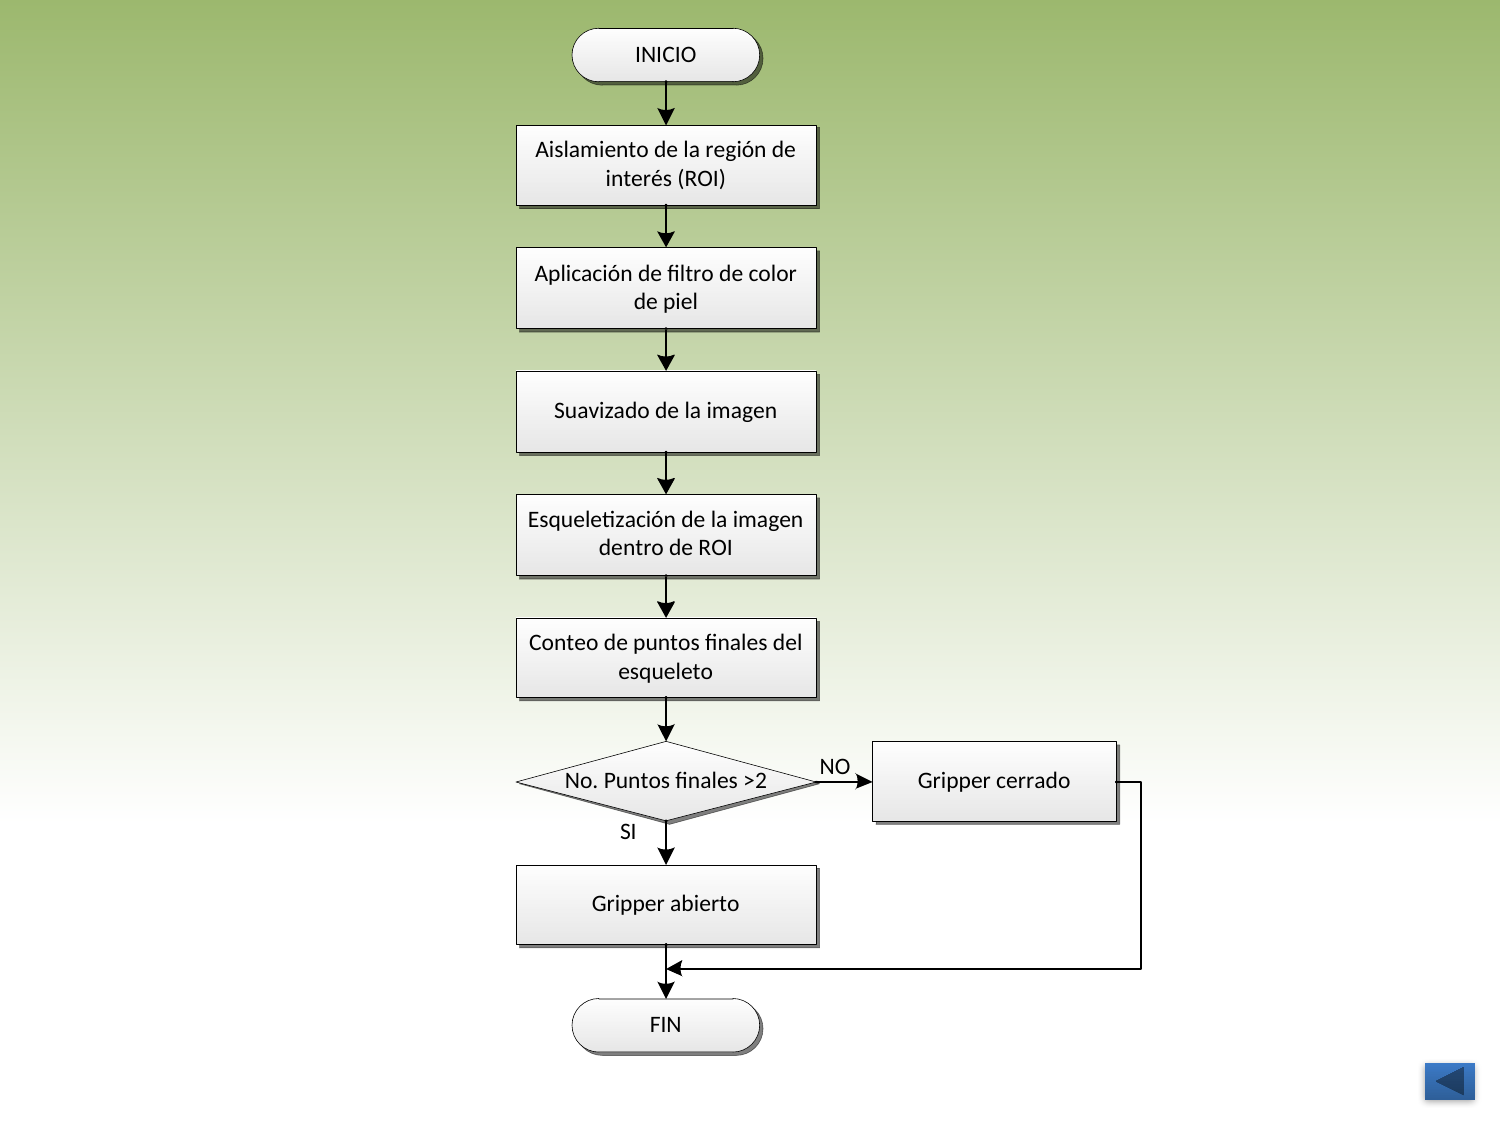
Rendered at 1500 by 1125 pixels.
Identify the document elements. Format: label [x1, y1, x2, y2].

text_box [1425, 1062, 1476, 1101]
text_box [512, 24, 1188, 1059]
